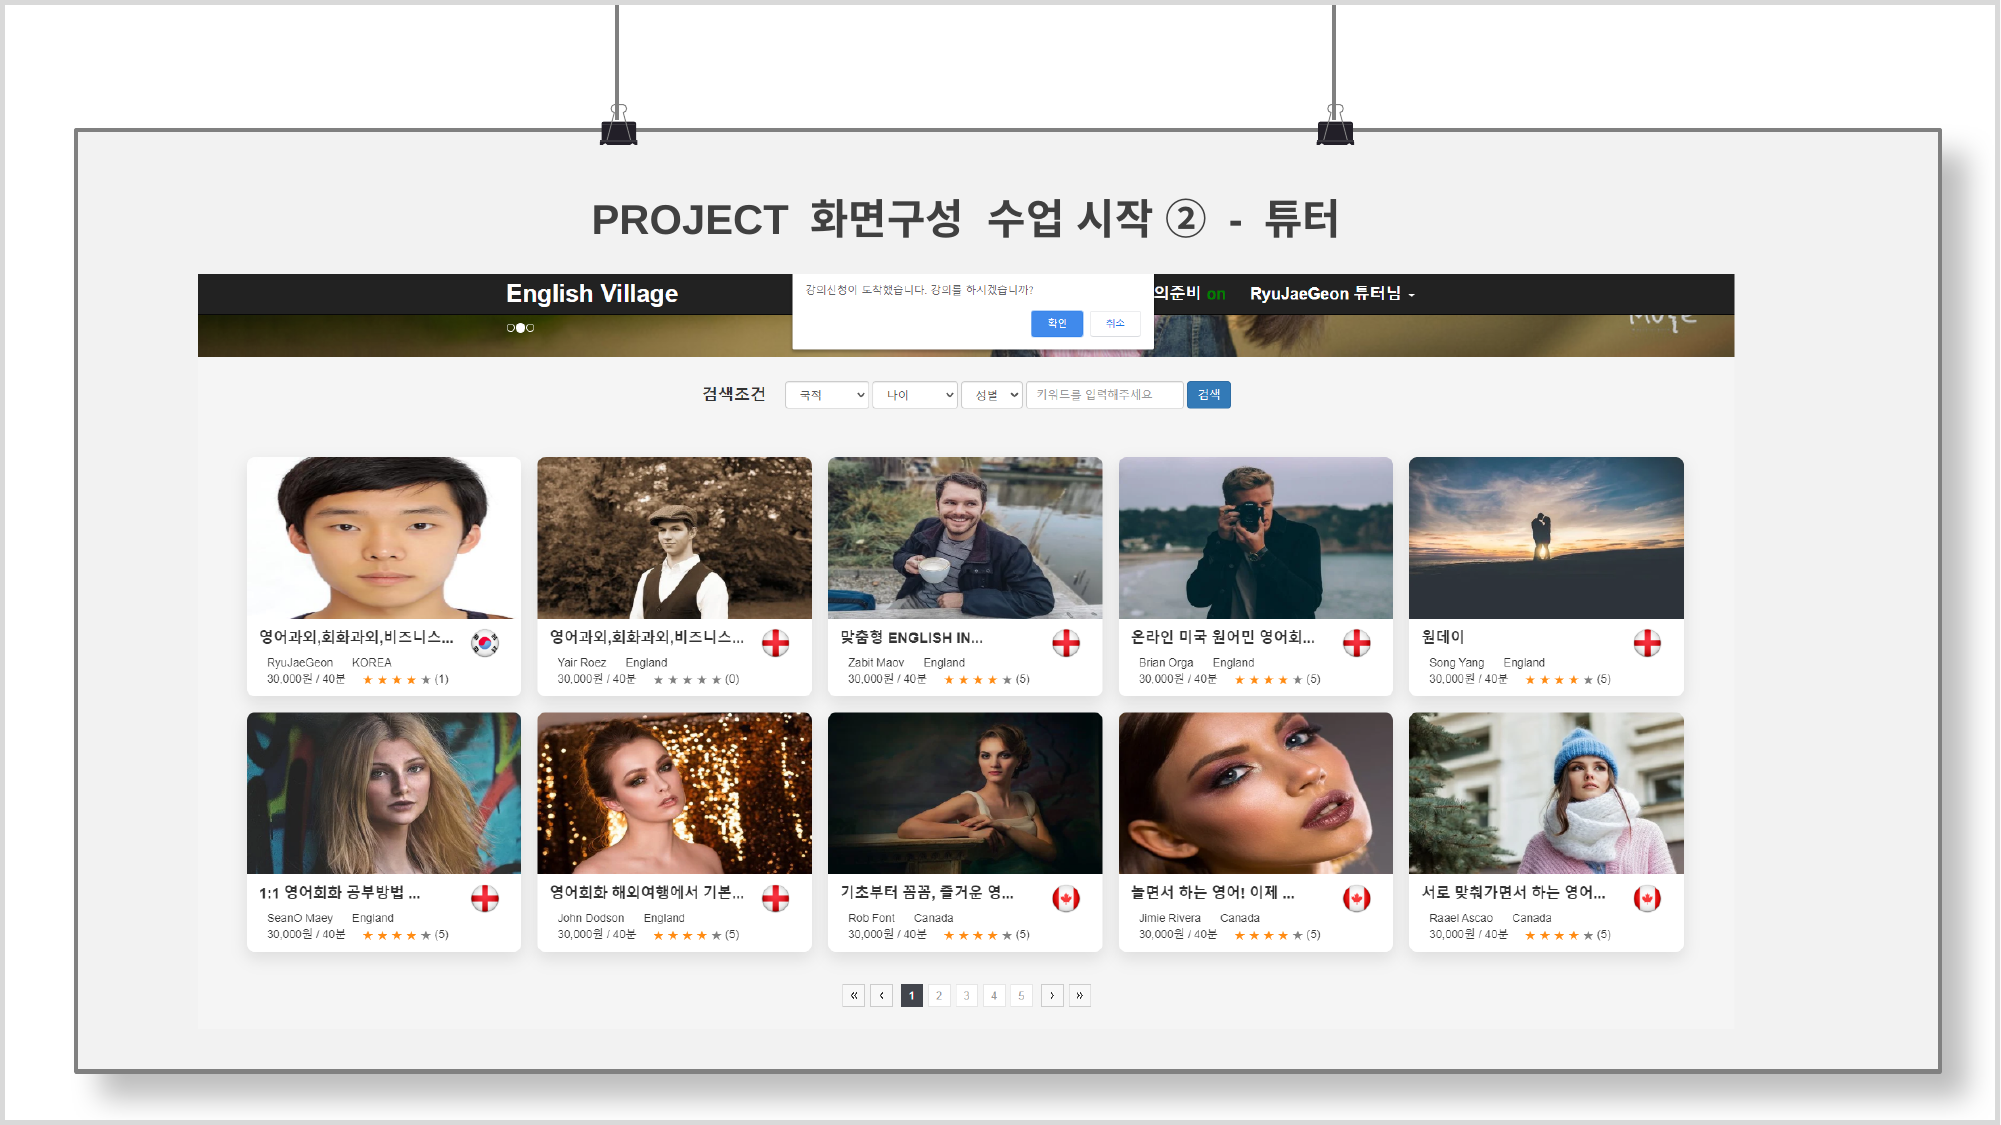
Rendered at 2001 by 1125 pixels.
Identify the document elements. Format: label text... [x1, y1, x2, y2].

text_box PROJECT 화면구성 수업 시작 ② - 튜터 [576, 185, 1357, 250]
picture [198, 274, 1735, 1029]
